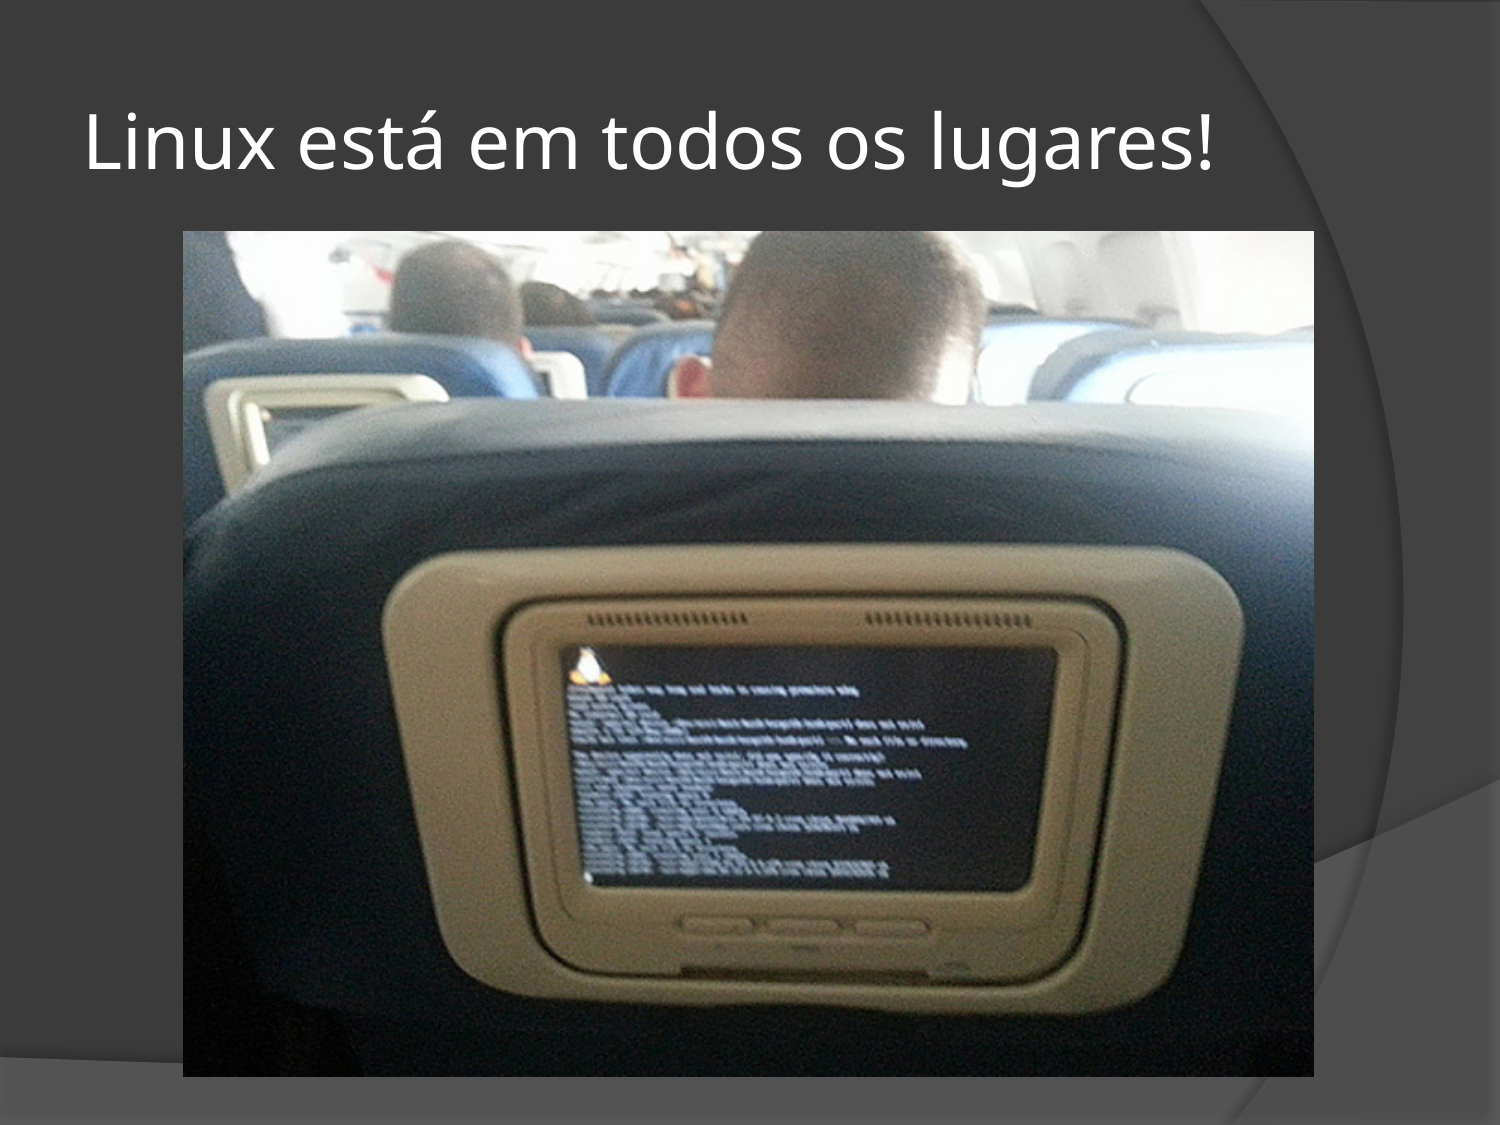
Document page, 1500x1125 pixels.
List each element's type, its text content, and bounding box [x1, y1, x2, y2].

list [182, 231, 1314, 1078]
title Linux está em todos os lugares! [75, 45, 1300, 233]
